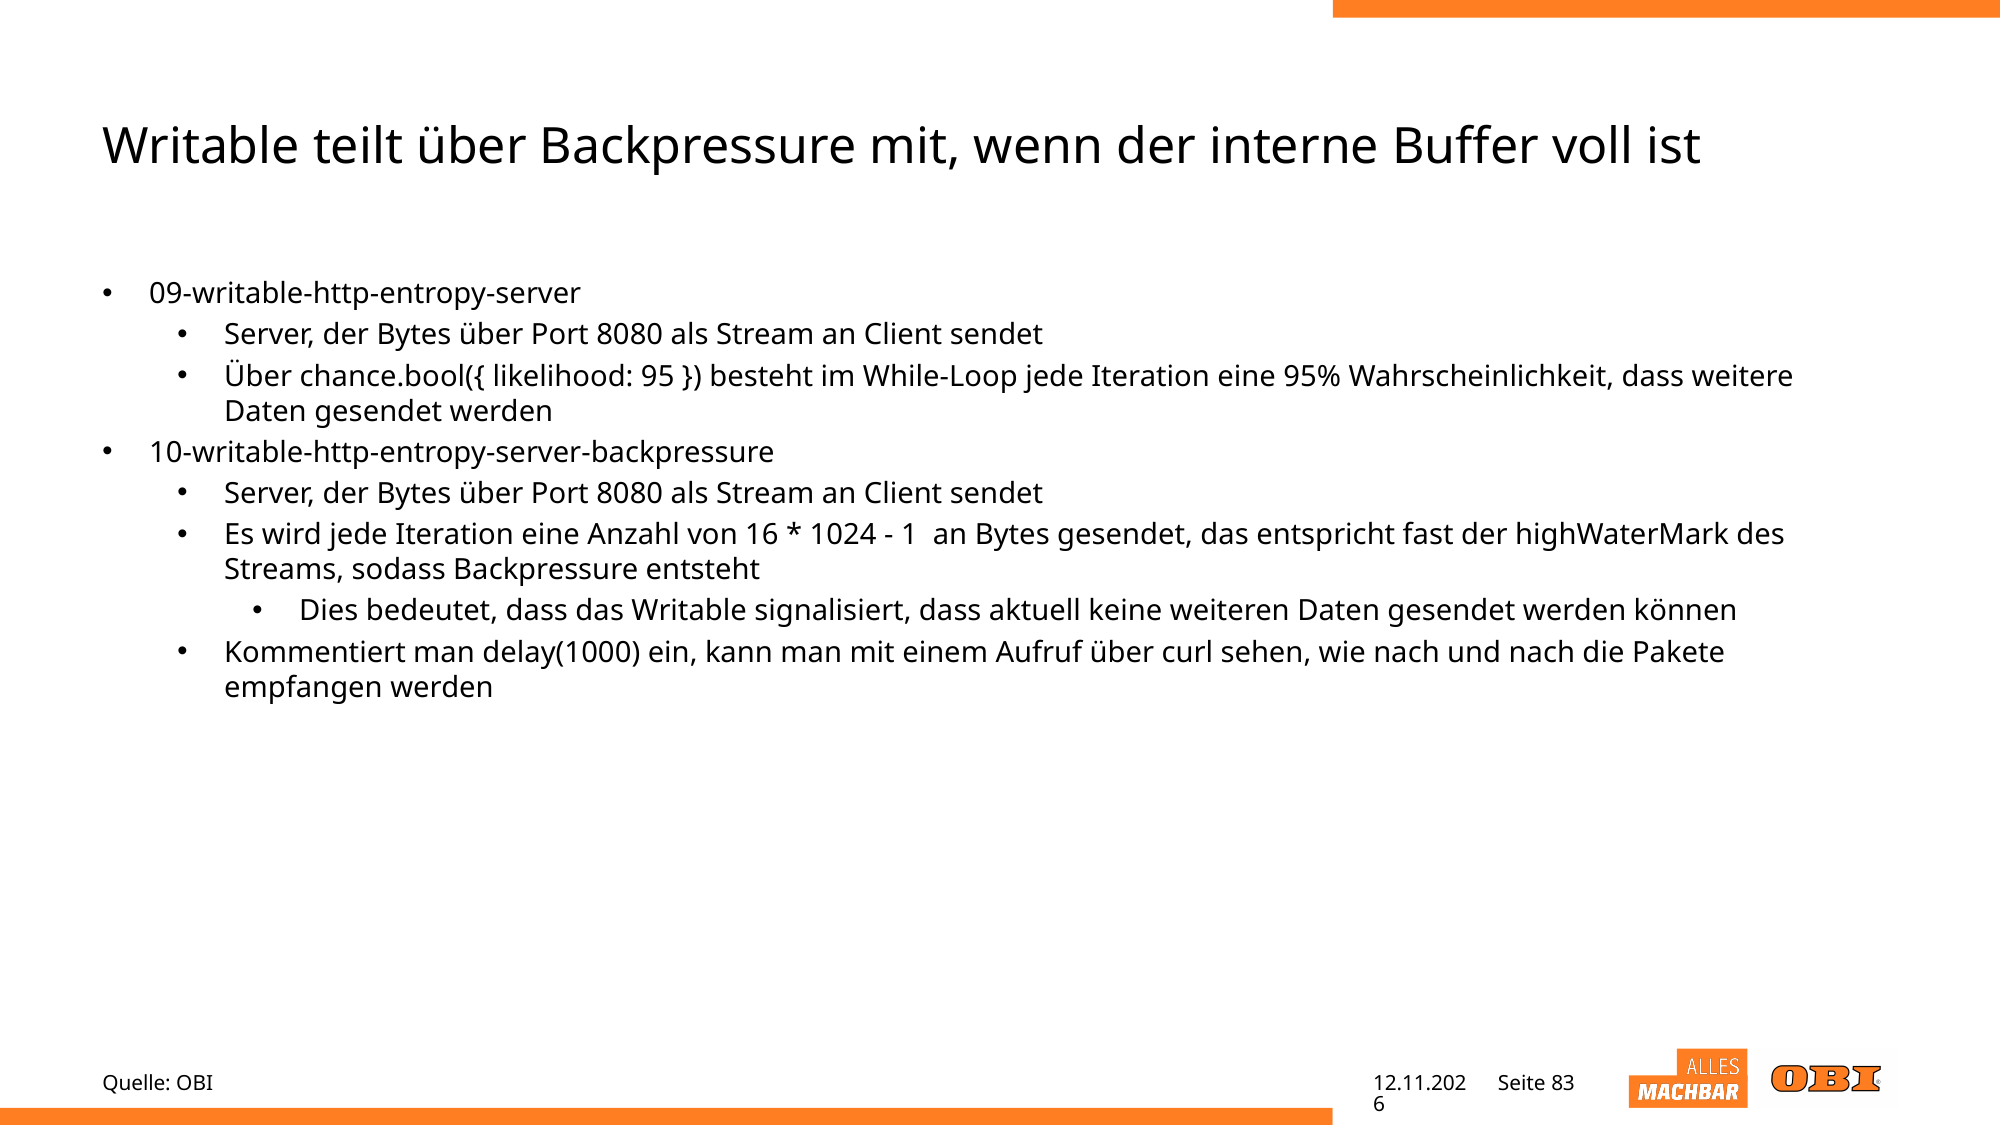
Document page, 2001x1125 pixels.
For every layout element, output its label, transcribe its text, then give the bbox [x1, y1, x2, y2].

text_box 09-writable-http-entropy-server Server, der Bytes über Port 8080 als Stream an Client sendet Über chance.bool({ likelihood: 95 }) besteht im While-Loop jede Iteration eine 95% Wahrscheinlichkeit, dass weitere Daten gesendet werden 10-writable-http-entropy-server-backpressure Server, der Bytes über Port 8080 als Stream an Client sendet Es wird jede Iteration eine Anzahl von 16 * 1024 - 1 an Bytes gesendet, das entspricht fast der highWaterMark des Streams, sodass Backpressure entsteht Dies bedeutet, dass das Writable signalisiert, dass aktuell keine weiteren Daten gesendet werden können Kommentiert man delay(1000) ein, kann man mit einem Aufruf über curl sehen, wie nach und nach die Pakete empfangen werden [102, 274, 1864, 744]
footer Quelle: OBI [102, 1071, 1271, 1097]
title Writable teilt über Backpressure mit, wenn der interne Buffer voll ist [102, 112, 1880, 174]
slide_number Seite 83 [1497, 1071, 1588, 1097]
picture [1638, 1058, 1739, 1100]
picture [1754, 1048, 1898, 1107]
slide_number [1373, 1071, 1475, 1097]
